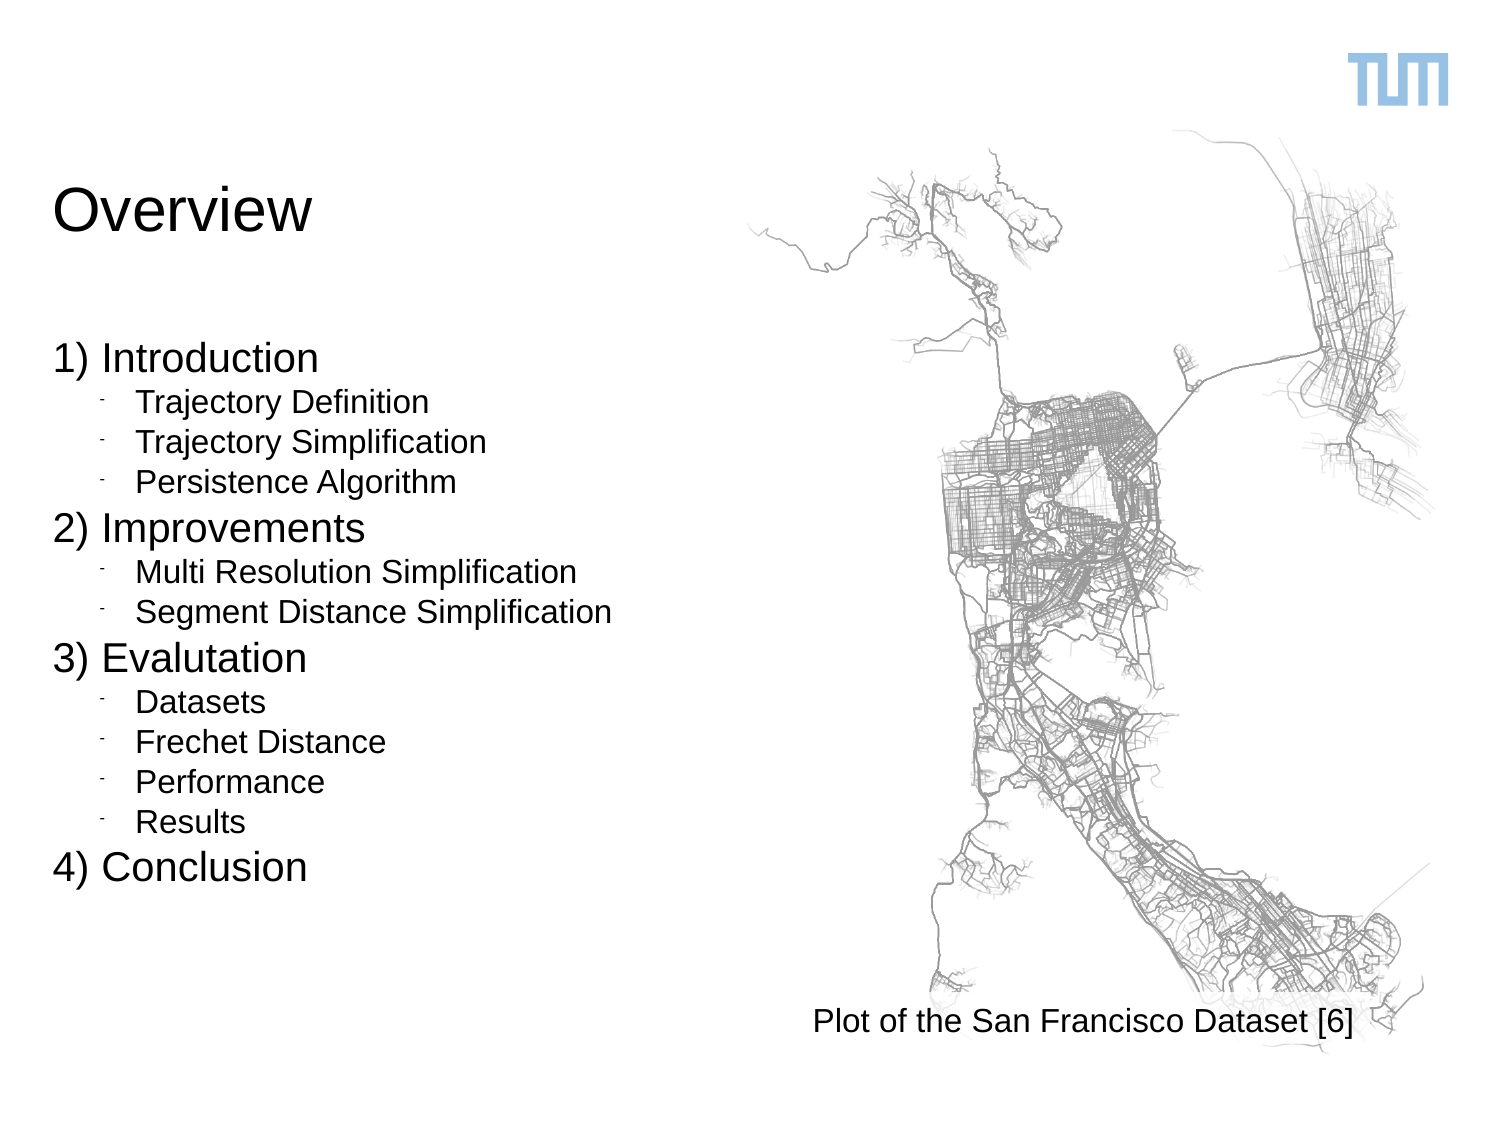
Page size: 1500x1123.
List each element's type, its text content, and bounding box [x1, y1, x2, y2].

picture [530, 107, 1452, 1078]
text_box Introduction Trajectory Definition Trajectory Simplification Persistence Algorithm Improvements Multi Resolution Simplification Segment Distance Simplification Evalutation Datasets Frechet Distance Performance Results Conclusion [52, 330, 525, 898]
text_box Overview [52, 171, 525, 242]
